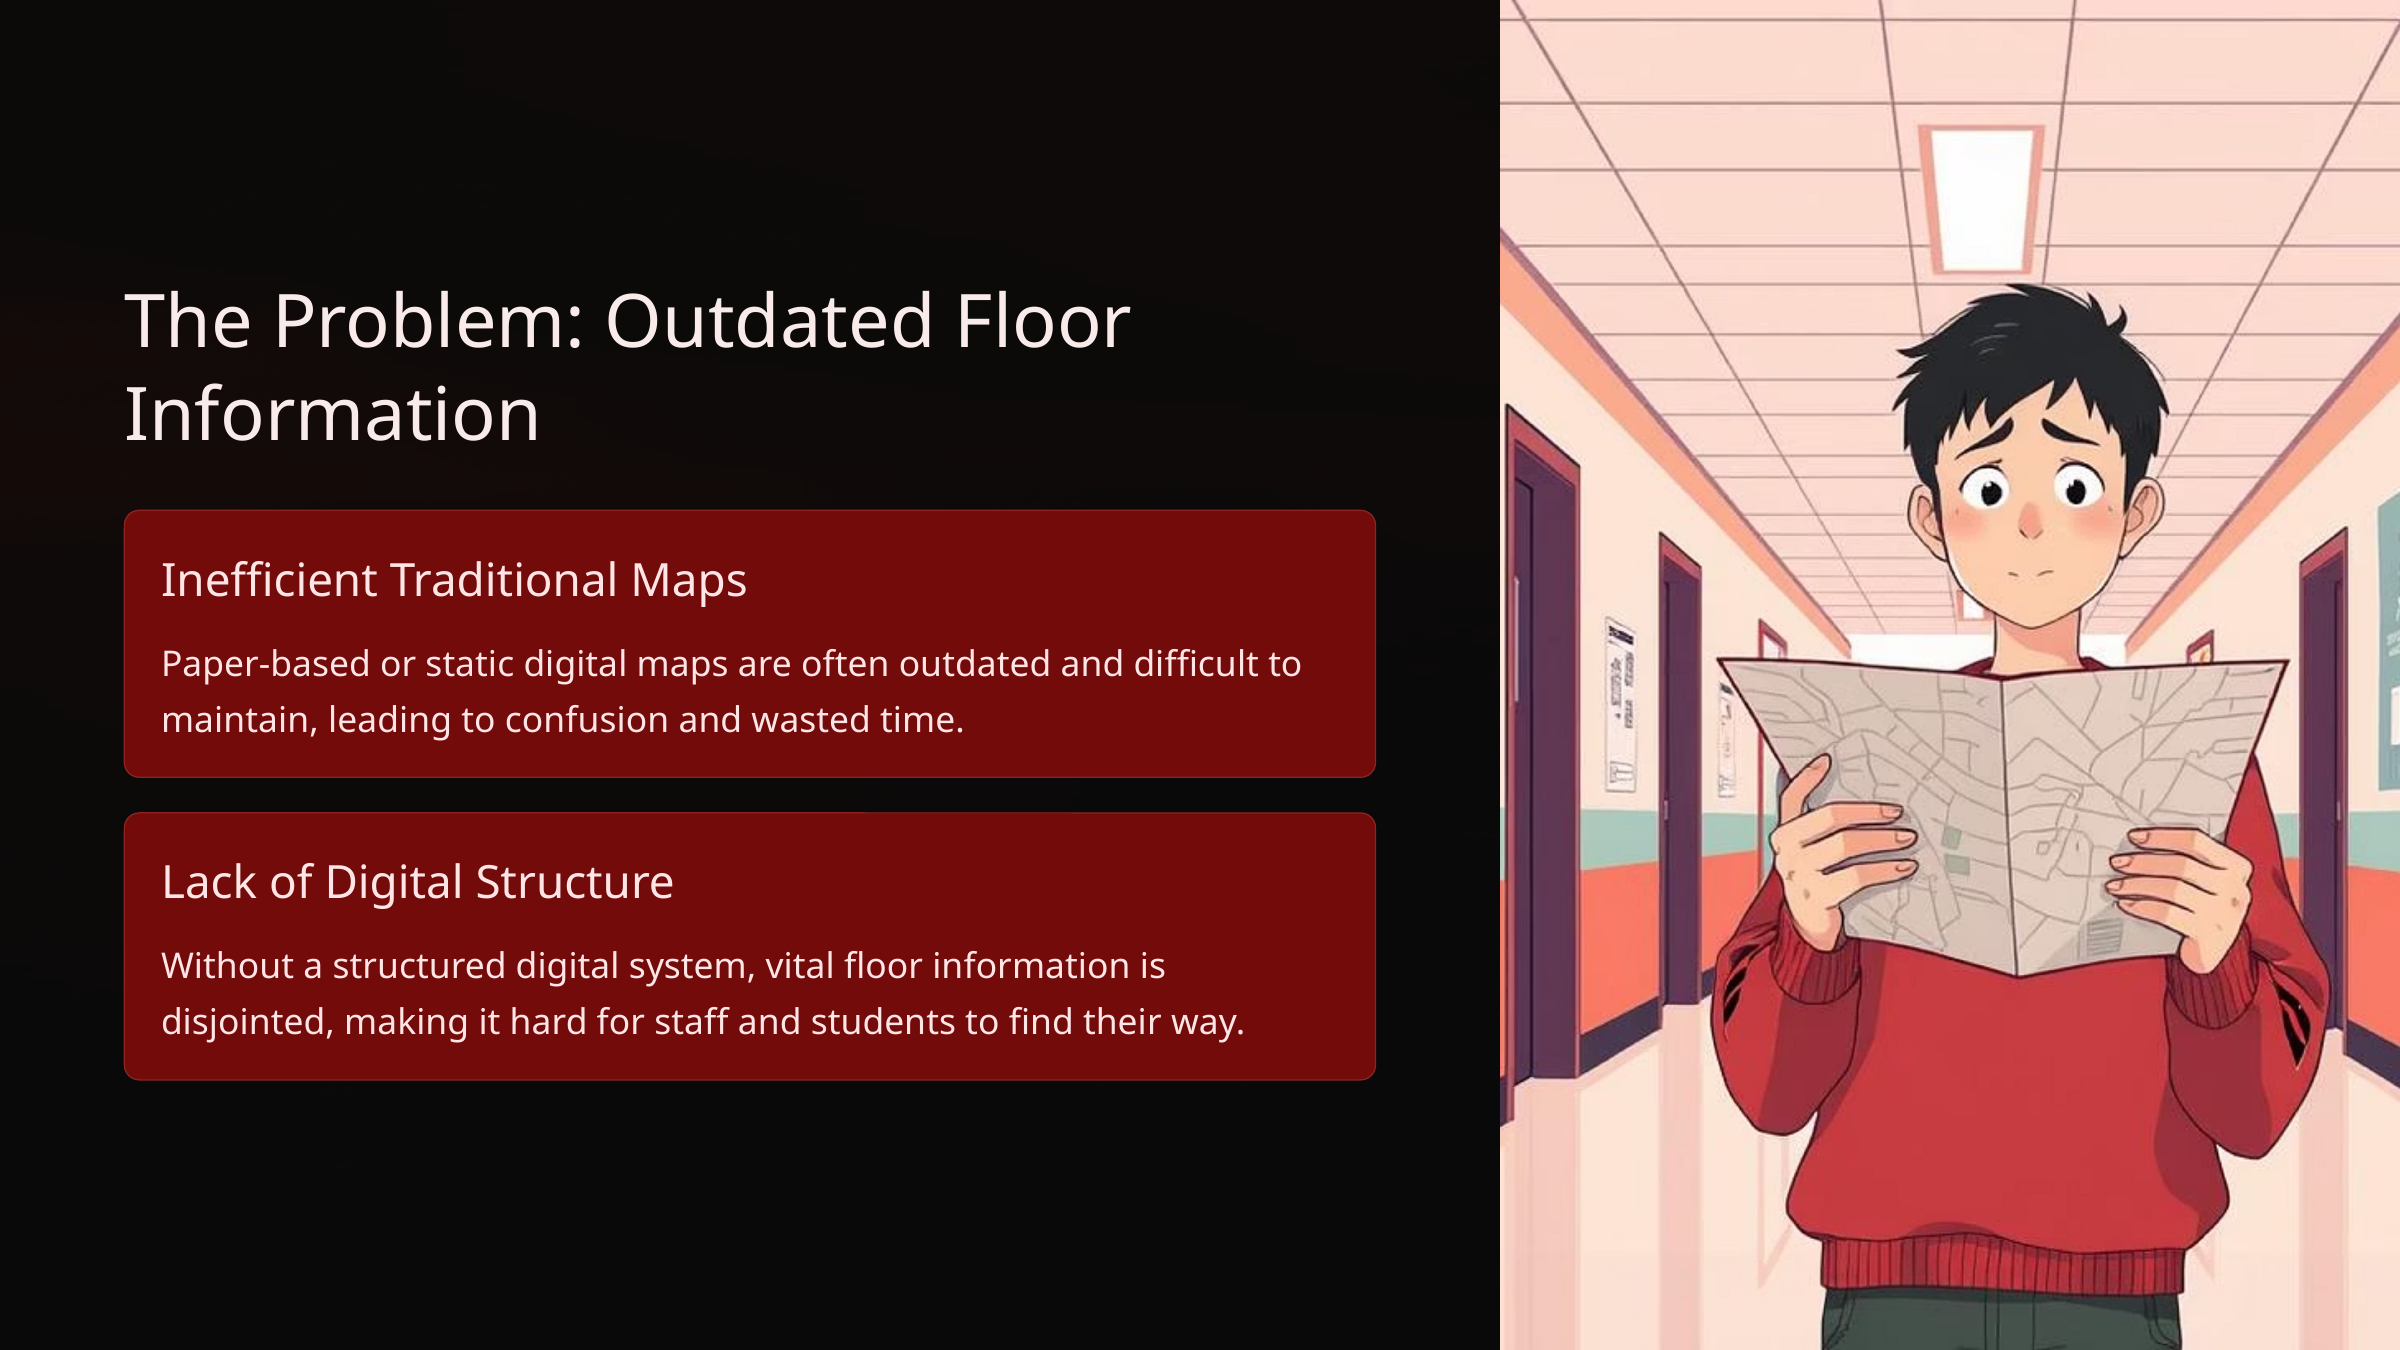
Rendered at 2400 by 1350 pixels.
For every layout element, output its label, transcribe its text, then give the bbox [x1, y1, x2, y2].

text_box Inefficient Traditional Maps [161, 547, 941, 606]
text_box [124, 812, 1376, 1080]
text_box Paper-based or static digital maps are often outdated and difficult to maintain, leading to confusion and wasted time. [161, 626, 1339, 741]
text_box Lack of Digital Structure [161, 849, 843, 909]
picture [1499, 0, 2400, 1350]
text_box The Problem: Outdated Floor Information [124, 270, 1376, 457]
text_box Without a structured digital system, vital floor information is disjointed, making it hard for staff and students to find their way. [161, 929, 1339, 1044]
text_box [124, 510, 1376, 778]
